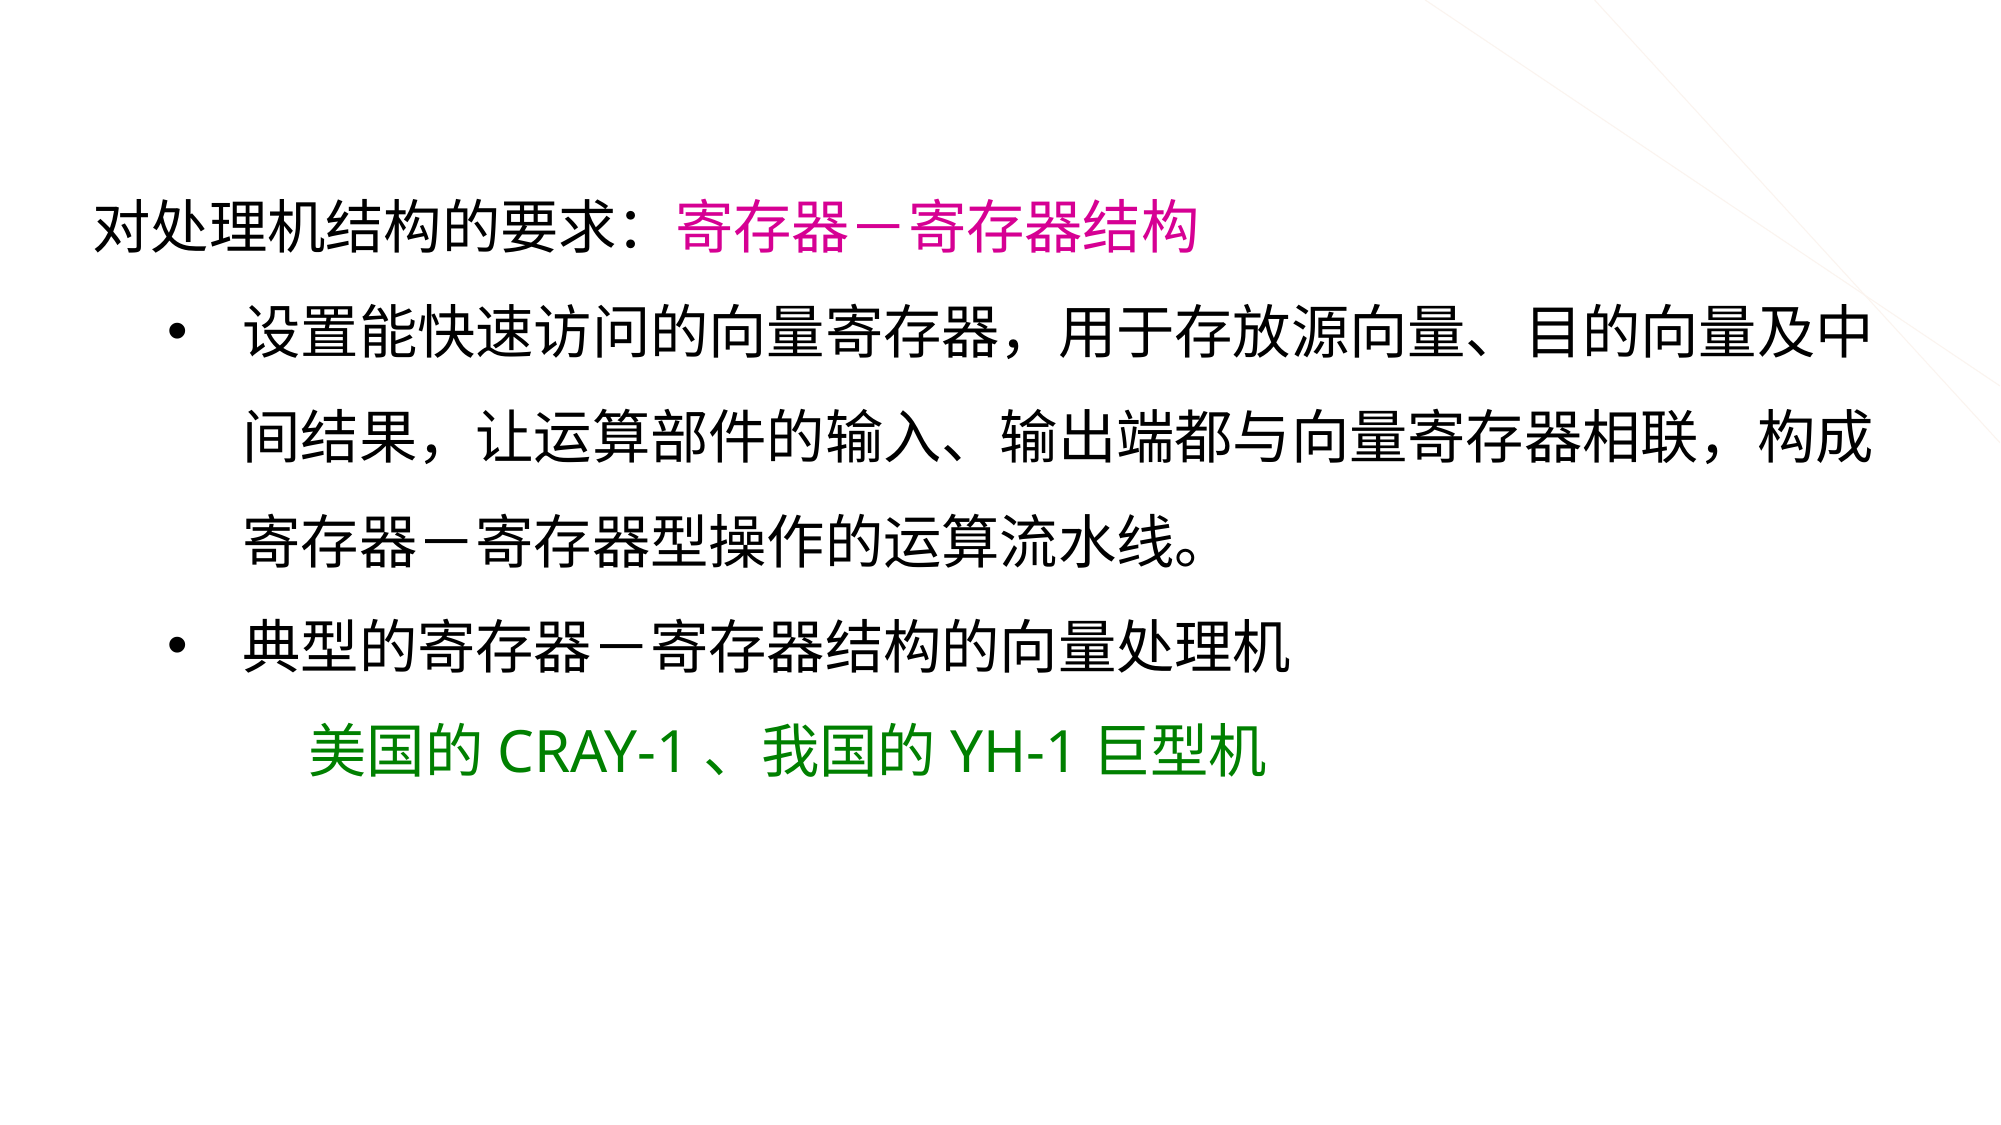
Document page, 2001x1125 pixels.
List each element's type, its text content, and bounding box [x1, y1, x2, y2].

text_box 对处理机结构的要求：寄存器－寄存器结构 设置能快速访问的向量寄存器，用于存放源向量、目的向量及中间结果，让运算部件的输入、输出端都与向量寄存器相联，构成寄存器－寄存器型操作的运算流水线。 典型的寄存器－寄存器结构的向量处理机 美国的CRAY-1、我国的YH-1巨型机 [77, 147, 1930, 792]
